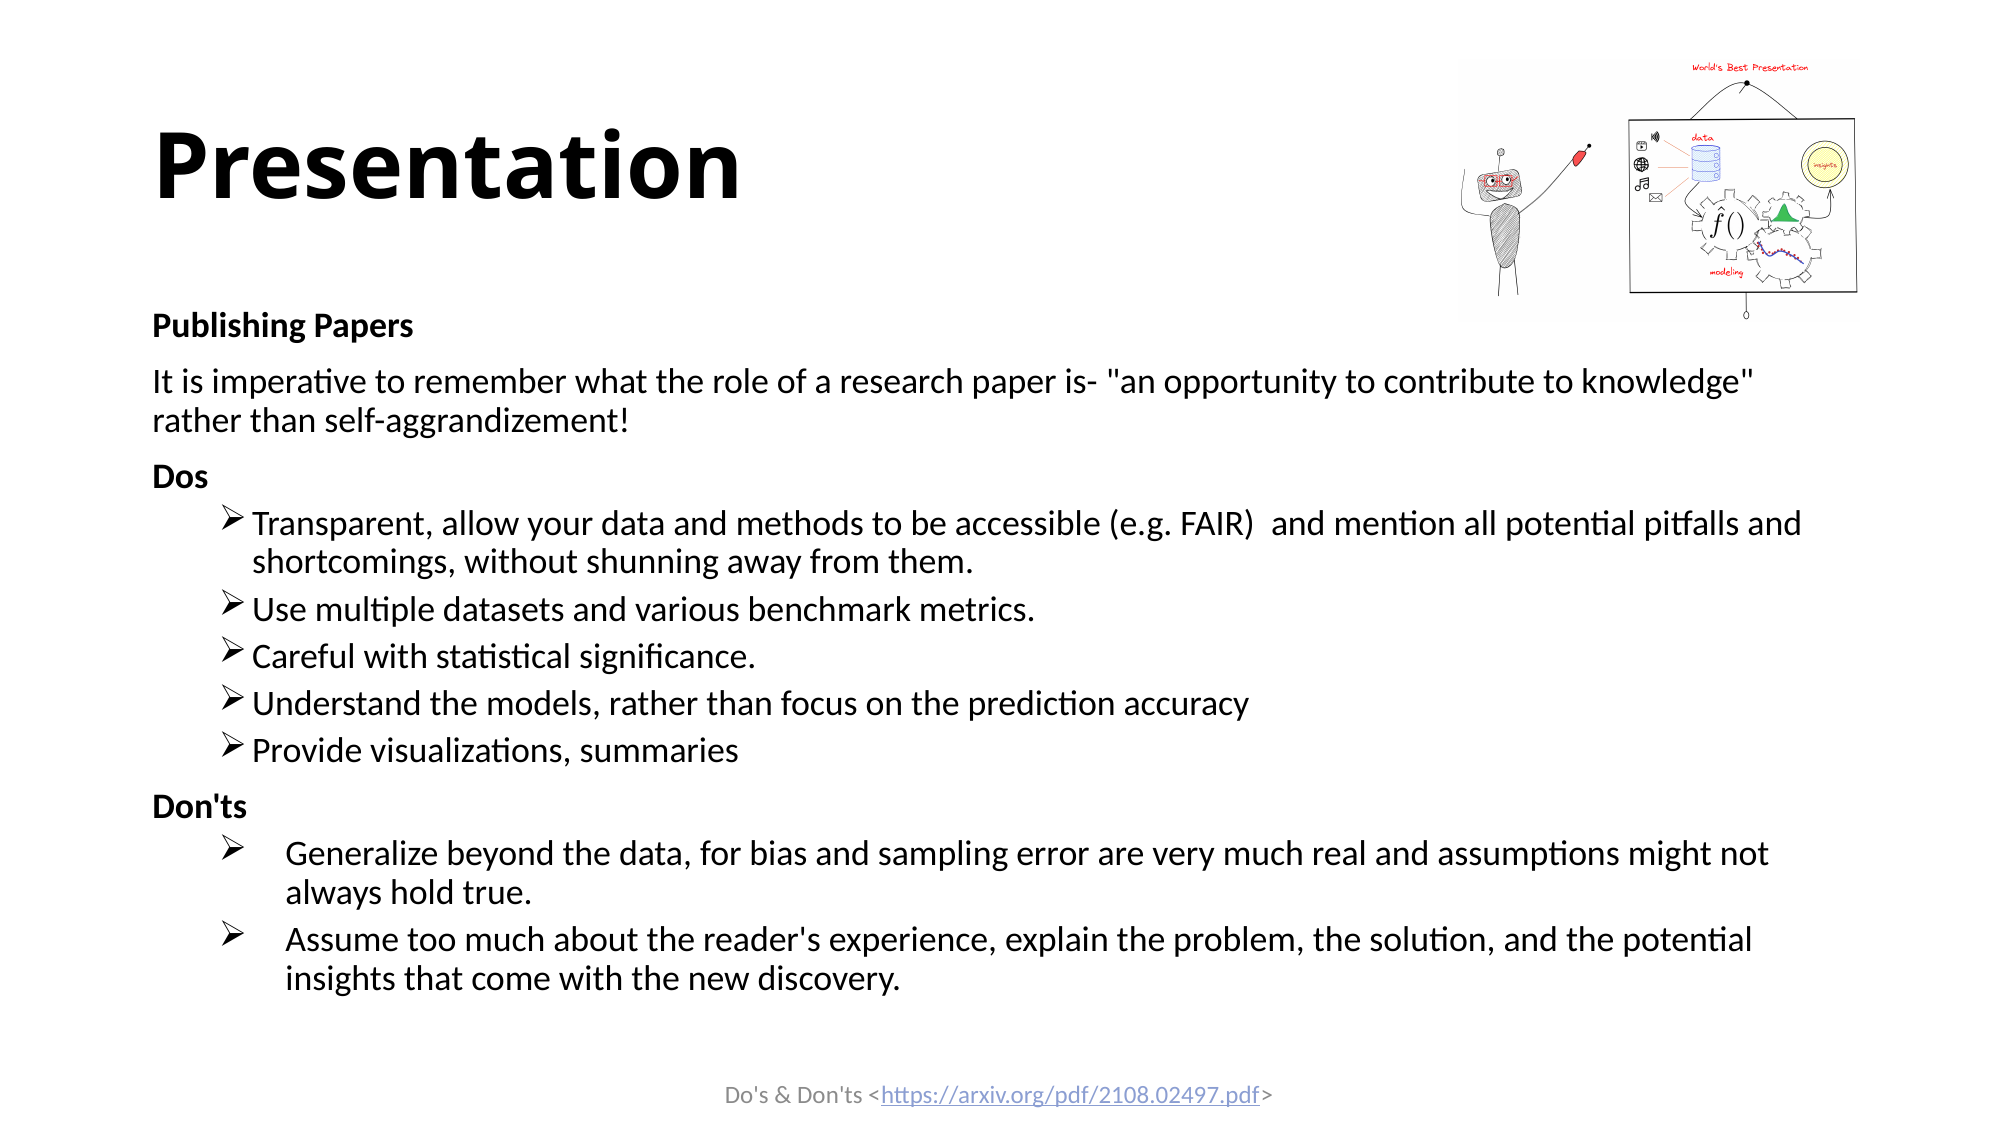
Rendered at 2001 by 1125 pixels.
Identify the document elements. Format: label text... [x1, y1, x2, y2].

footer Do's & Don'ts <https://arxiv.org/pdf/2108.02497.pdf> [10, 1062, 1988, 1124]
picture [1458, 59, 1860, 322]
title Presentation [137, 59, 1458, 278]
list Publishing Papers It is imperative to remember what the role of a research paper is- "an opportunity to contribute to knowledge" rather than self-aggrandizement! Dos Transparent, allow your data and methods to be accessible (e.g. FAIR) and mention all potential pitfalls and shortcomings, without shunning away from them. Use multiple datasets and various benchmark metrics. Careful with statistical significance. Understand the models, rather than focus on the prediction accuracy Provide visualizations, summaries Don'ts Generalize beyond the data, for bias and sampling error are very much real and assumptions might not always hold true. Assume too much about the reader's experience, explain the problem, the solution, and the potential insights that come with the new discovery. [137, 299, 1863, 1014]
